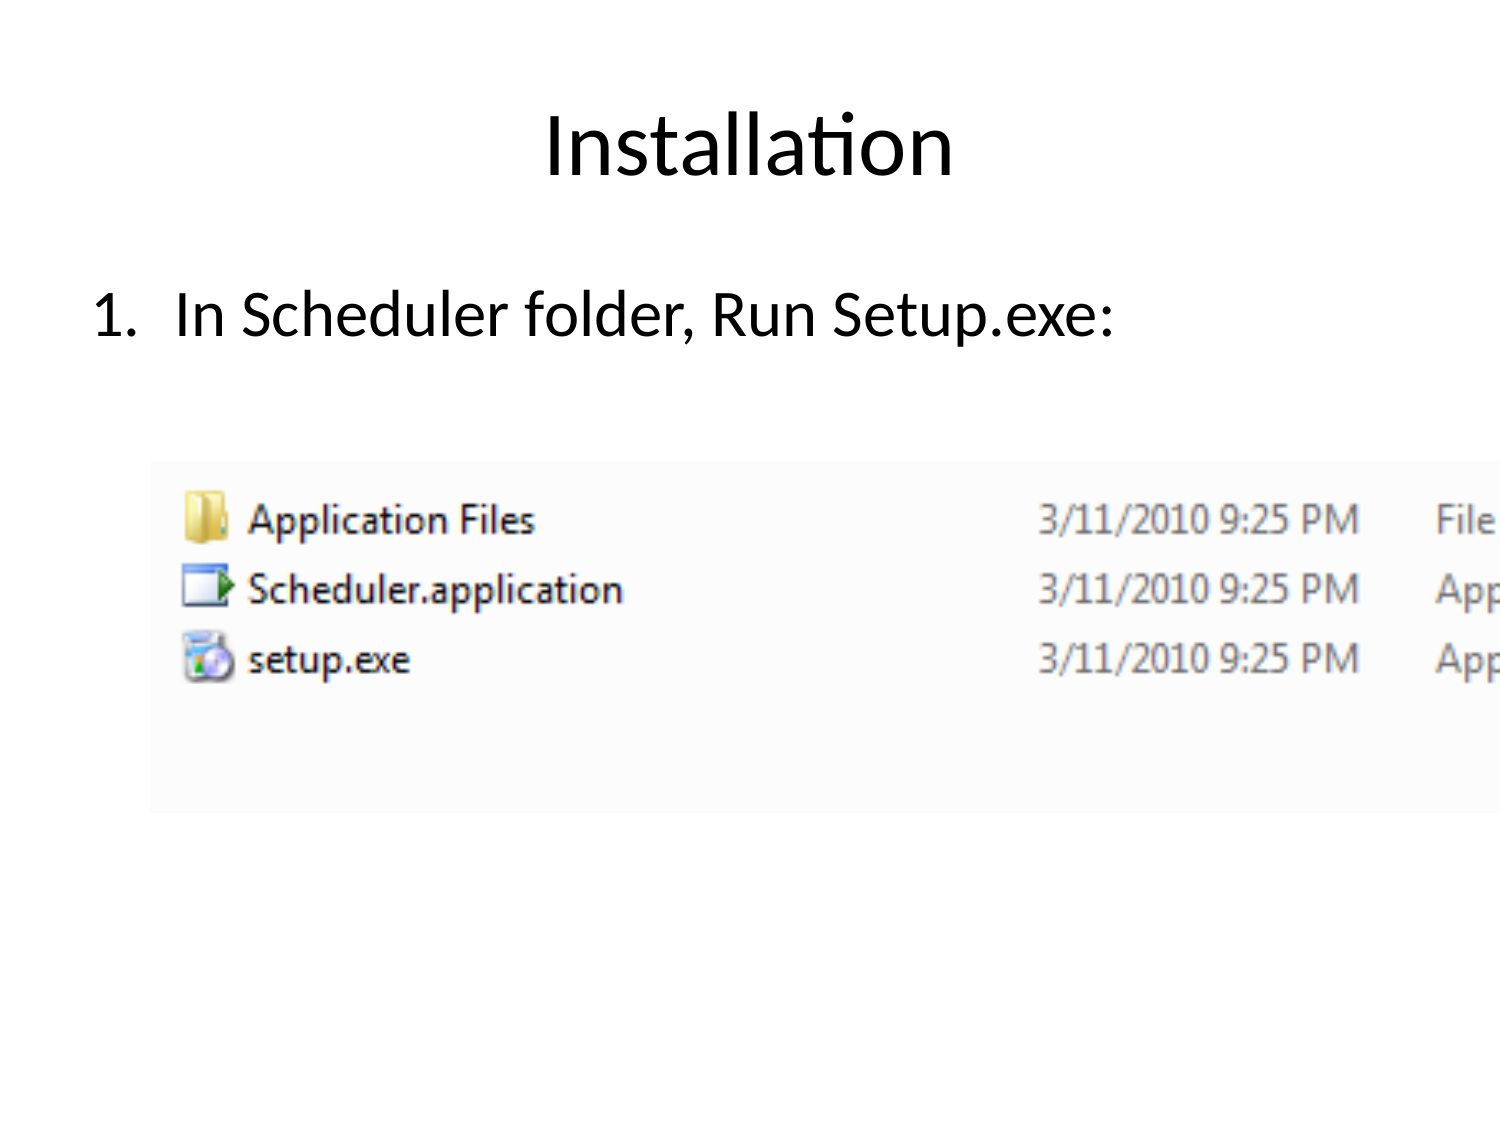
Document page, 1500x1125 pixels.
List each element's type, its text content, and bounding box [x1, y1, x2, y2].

picture [149, 462, 1500, 813]
list In Scheduler folder, Run Setup.exe: [75, 262, 1425, 1005]
title Installation [75, 45, 1425, 233]
